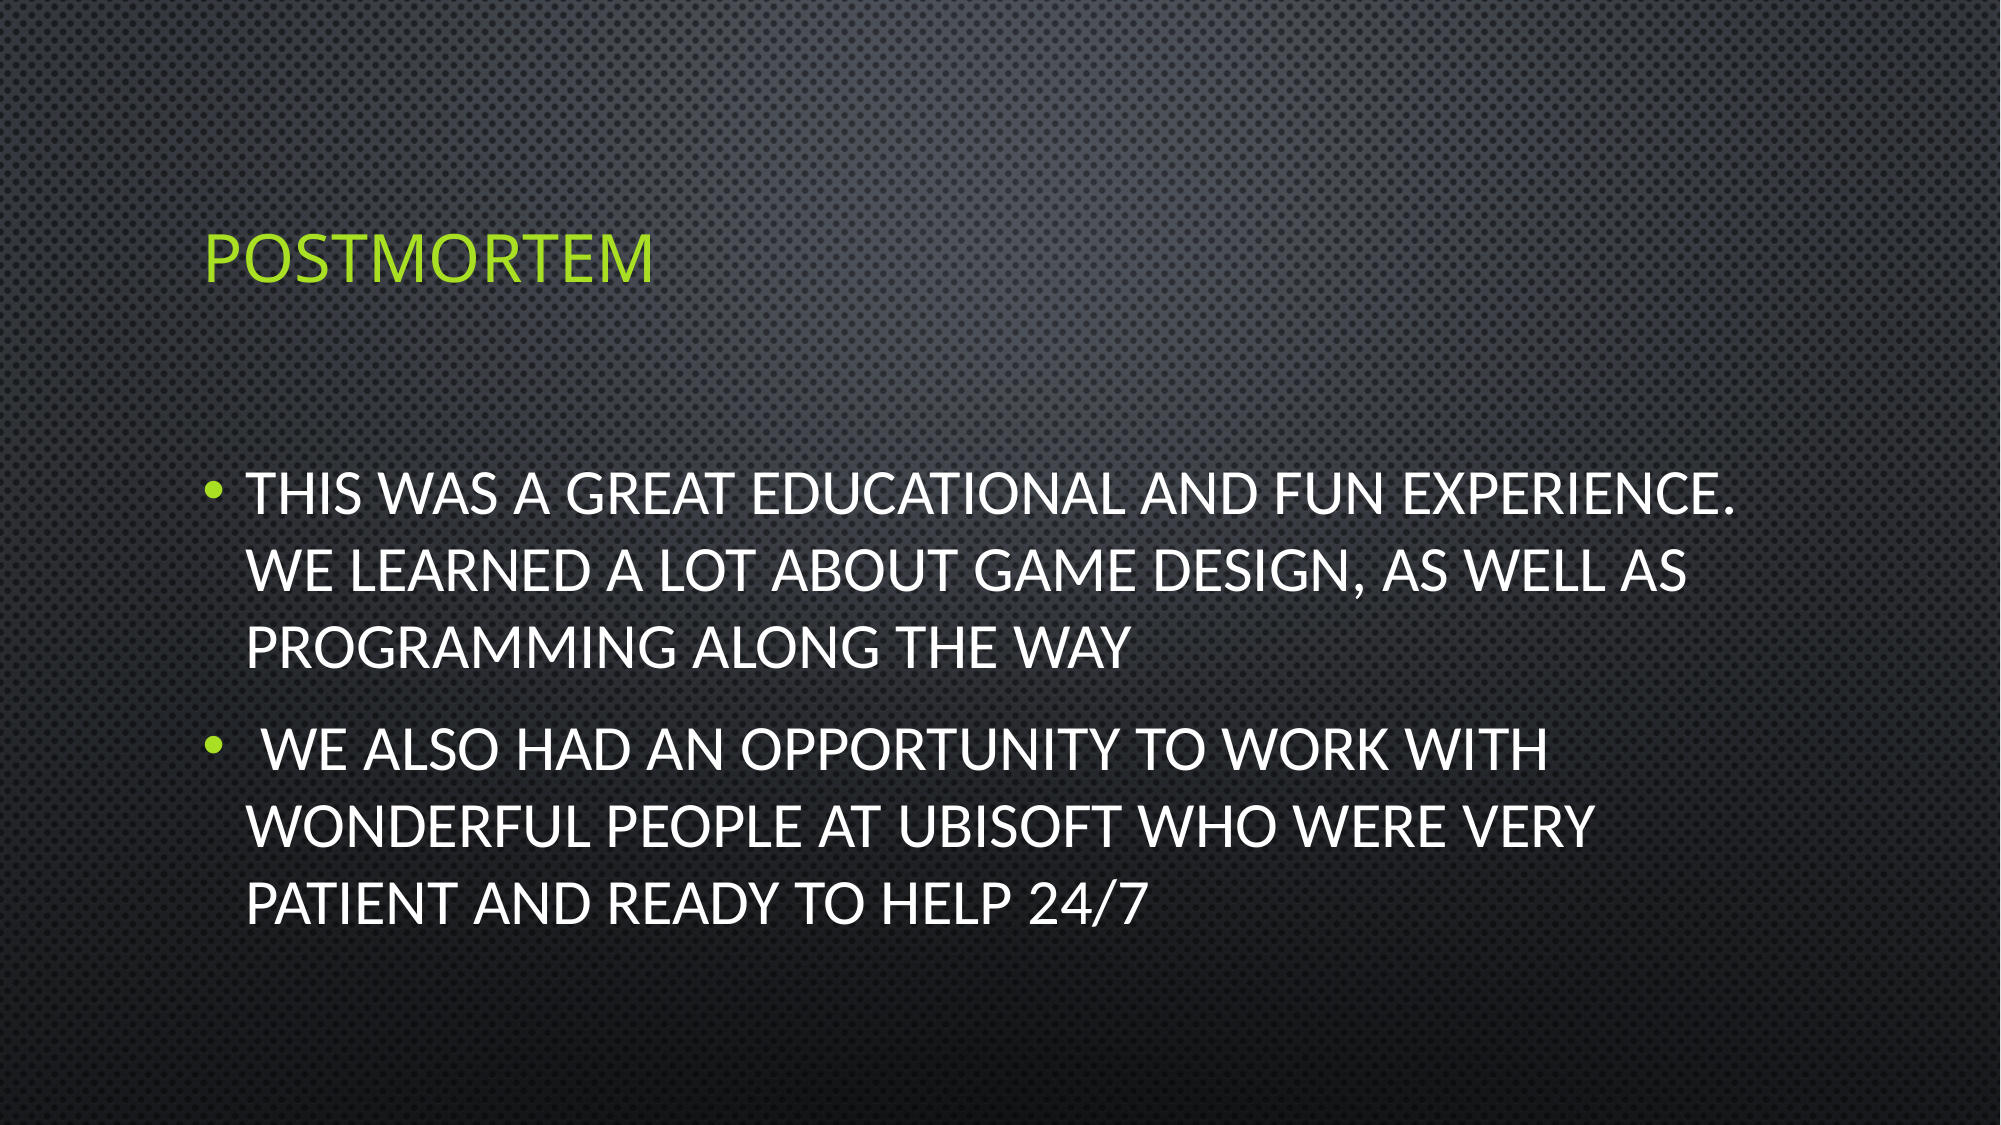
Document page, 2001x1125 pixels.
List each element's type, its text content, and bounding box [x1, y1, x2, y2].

list This was a great educational and fun experience. We learned a lot about game design, as well as programming along the way We also had an opportunity to work with wonderful people at Ubisoft who were very patient and ready to help 24/7 [187, 437, 1813, 950]
title Postmortem [187, 99, 1813, 413]
